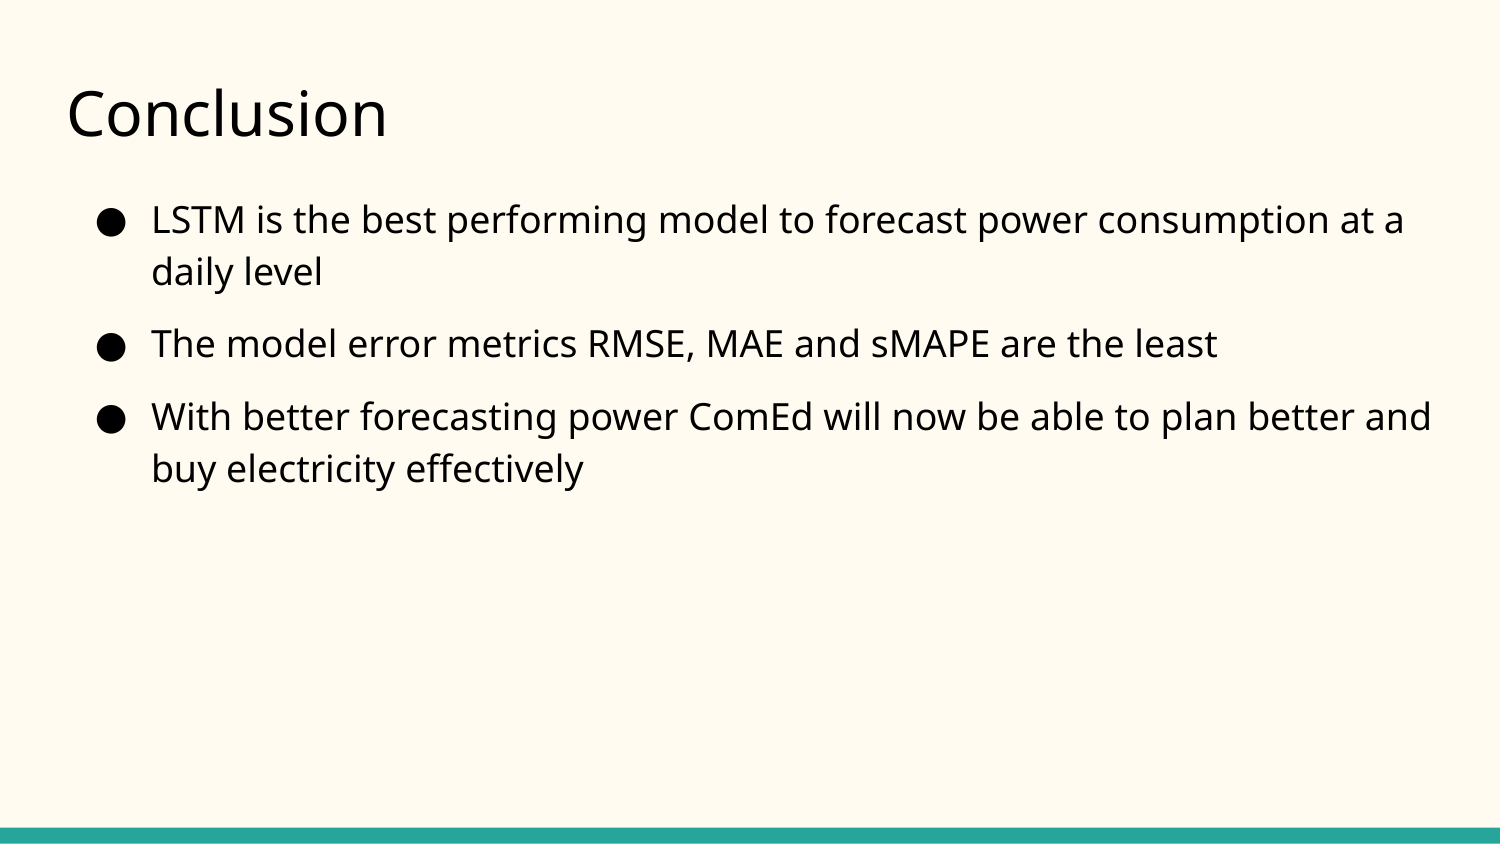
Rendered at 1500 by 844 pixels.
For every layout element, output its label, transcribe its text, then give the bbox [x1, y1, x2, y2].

title Conclusion [51, 58, 1449, 160]
list LSTM is the best performing model to forecast power consumption at a daily level The model error metrics RMSE, MAE and sMAPE are the least With better forecasting power ComEd will now be able to plan better and buy electricity effectively [61, 174, 1459, 759]
